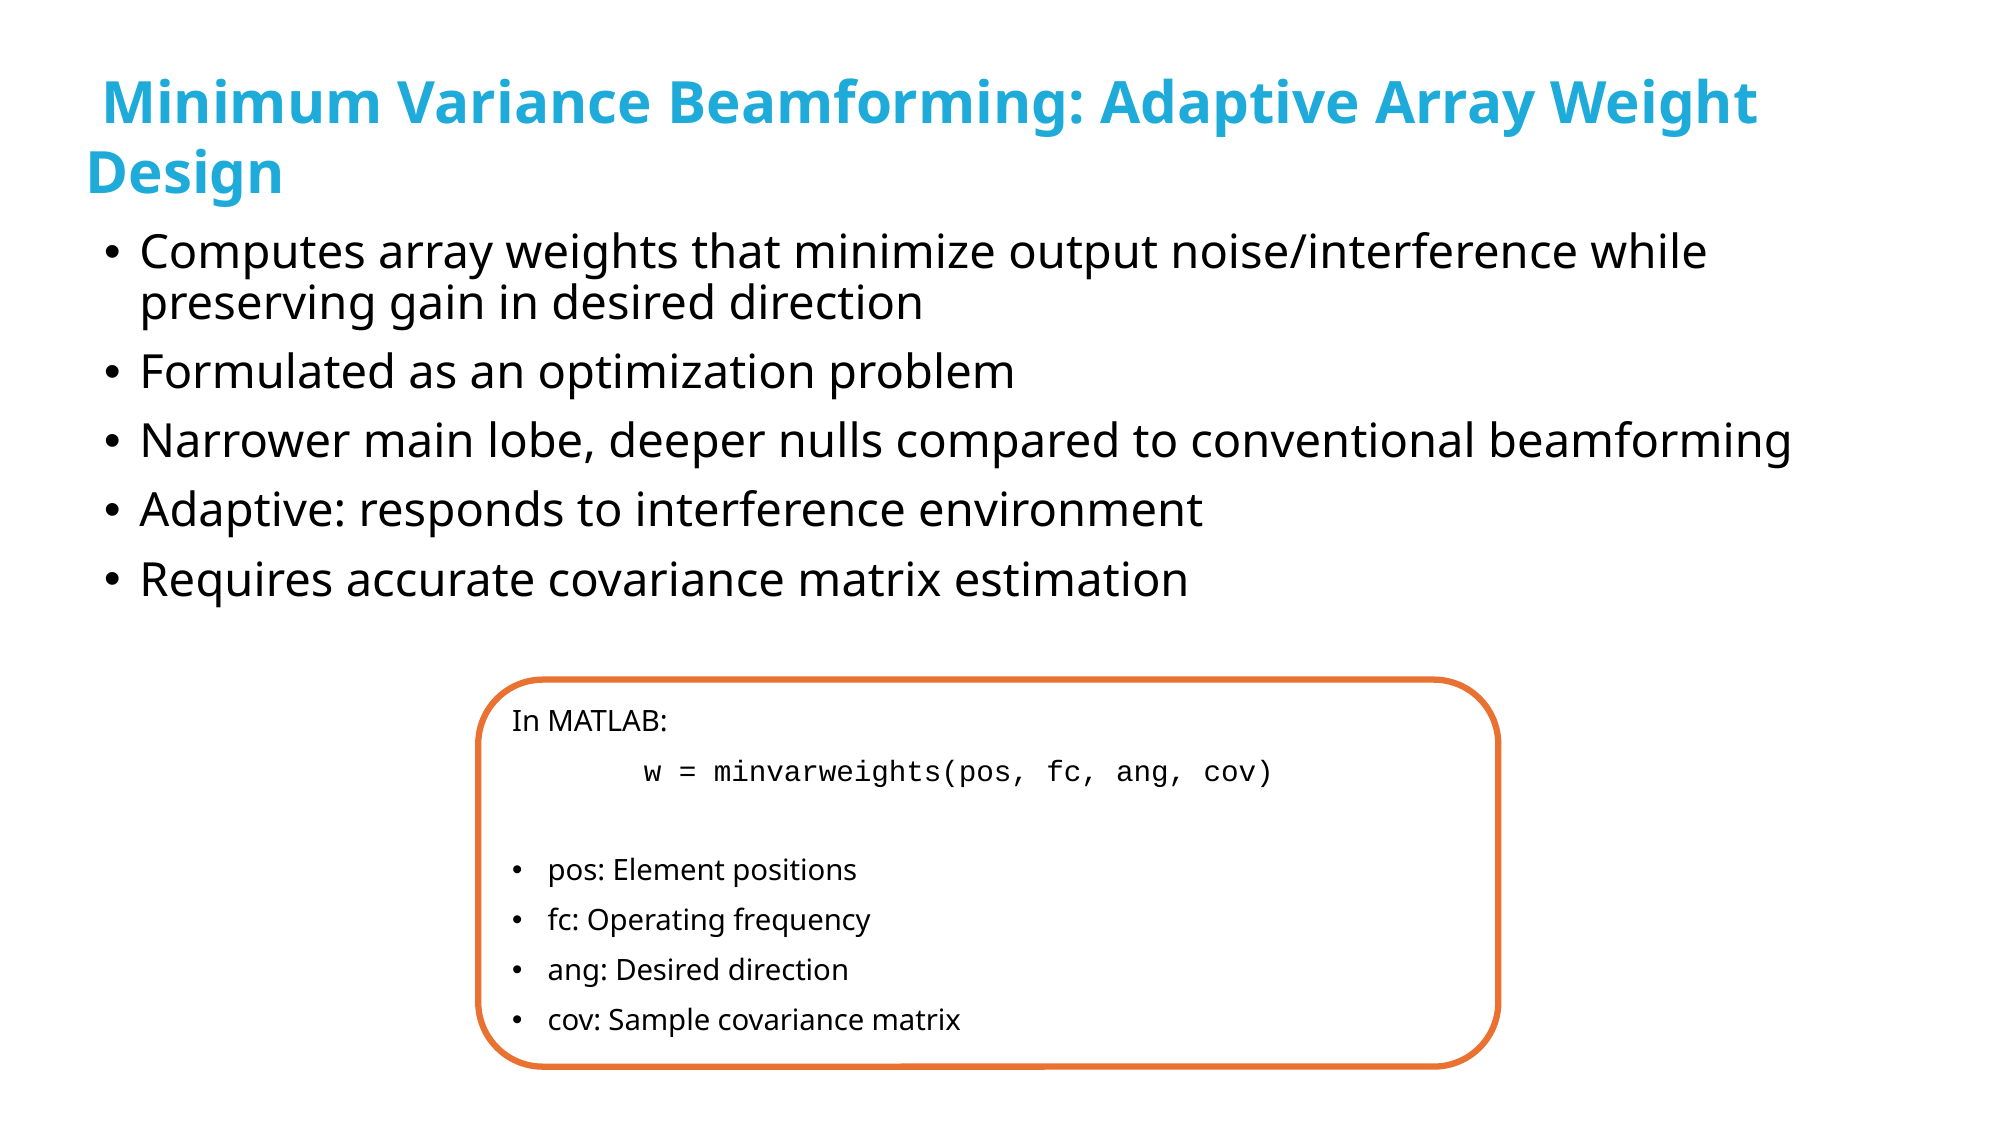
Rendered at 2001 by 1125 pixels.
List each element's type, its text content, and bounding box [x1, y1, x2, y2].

text_box In MATLAB: w = minvarweights(pos, fc, ang, cov) pos: Element positions fc: Operating frequency ang: Desired direction cov: Sample covariance matrix [476, 678, 1500, 1069]
text_box Minimum Variance Beamforming: Adaptive Array Weight Design [70, 58, 1838, 221]
list Computes array weights that minimize output noise/interference while preserving gain in desired direction Formulated as an optimization problem Narrower main lobe, deeper nulls compared to conventional beamforming Adaptive: responds to interference environment Requires accurate covariance matrix estimation [89, 220, 1856, 651]
